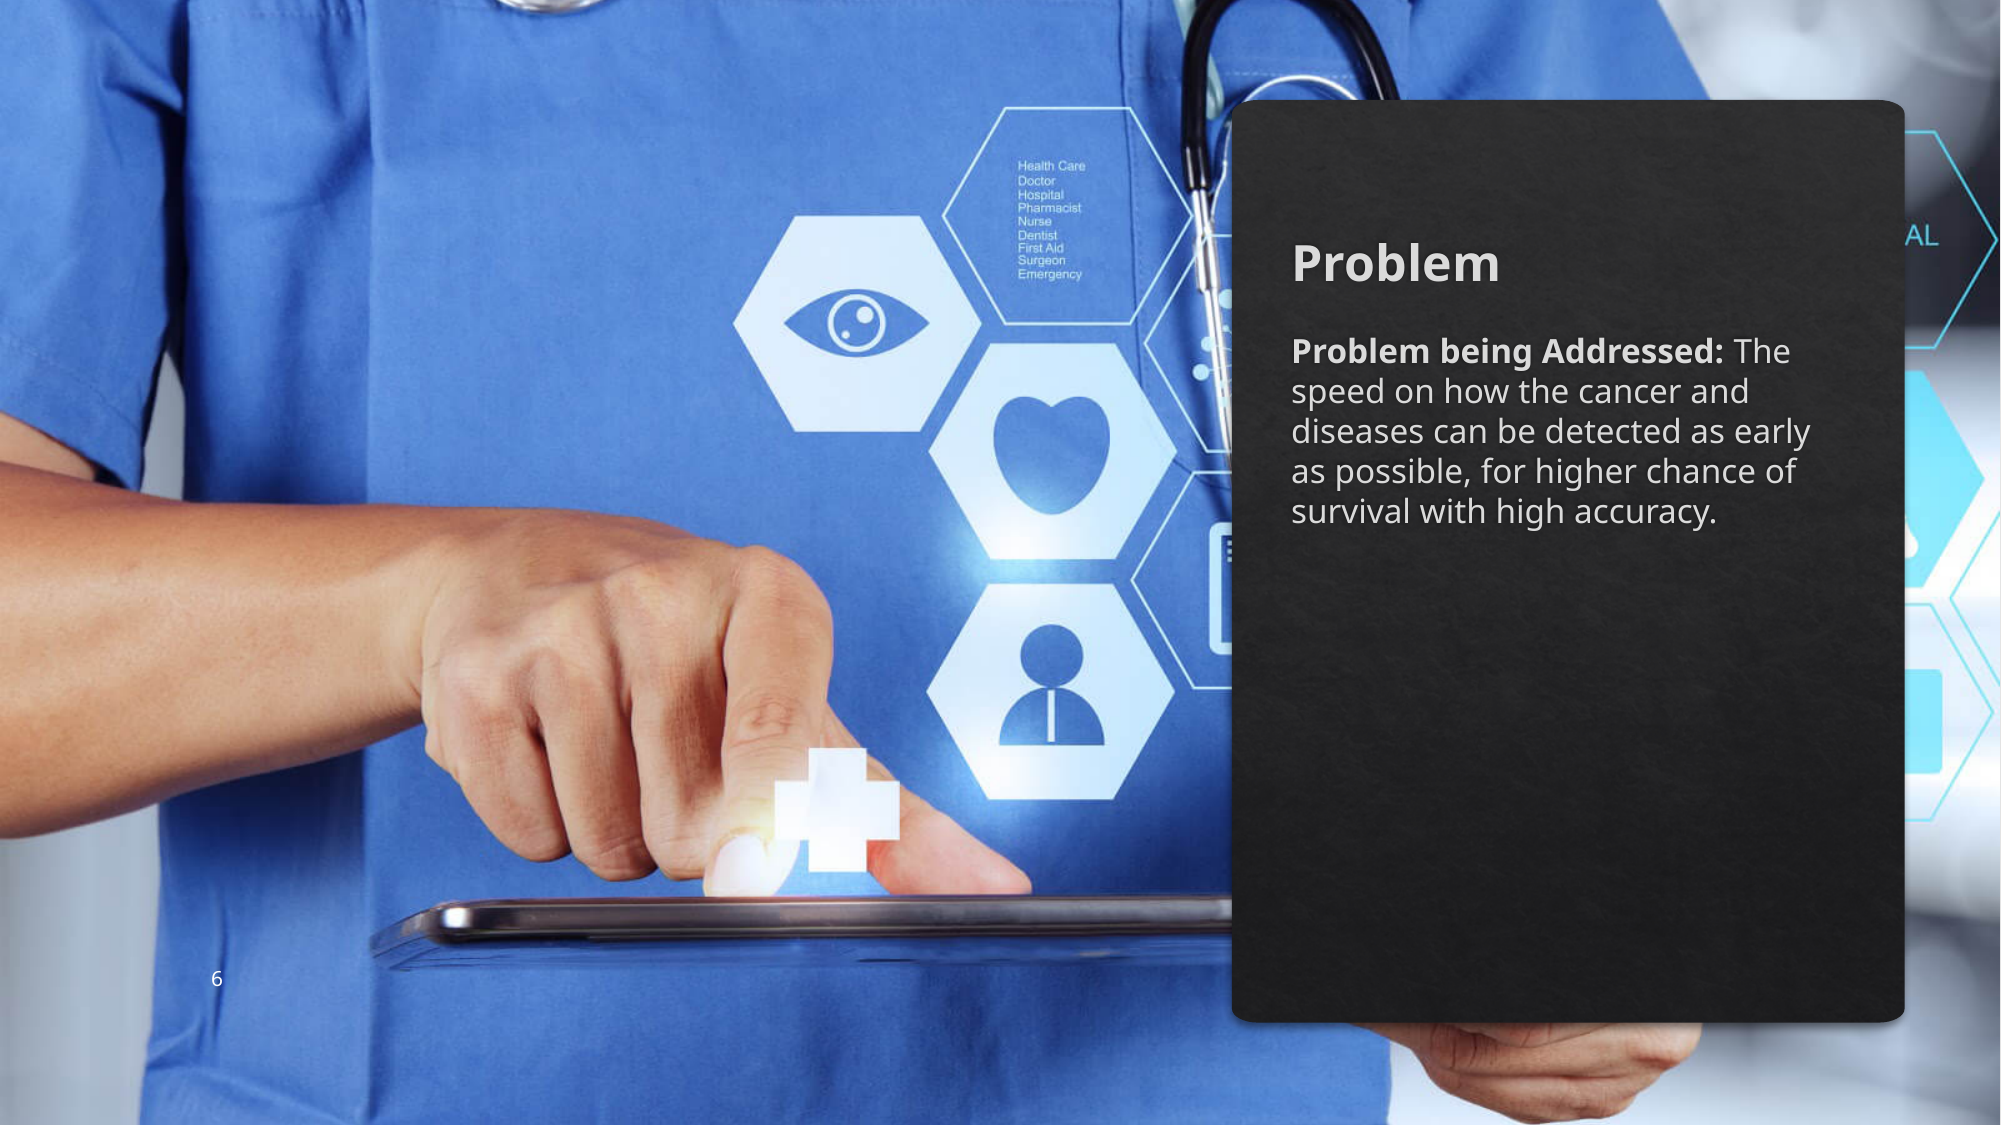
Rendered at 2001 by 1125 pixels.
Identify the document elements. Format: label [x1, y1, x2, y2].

list [0, 0, 2000, 1125]
